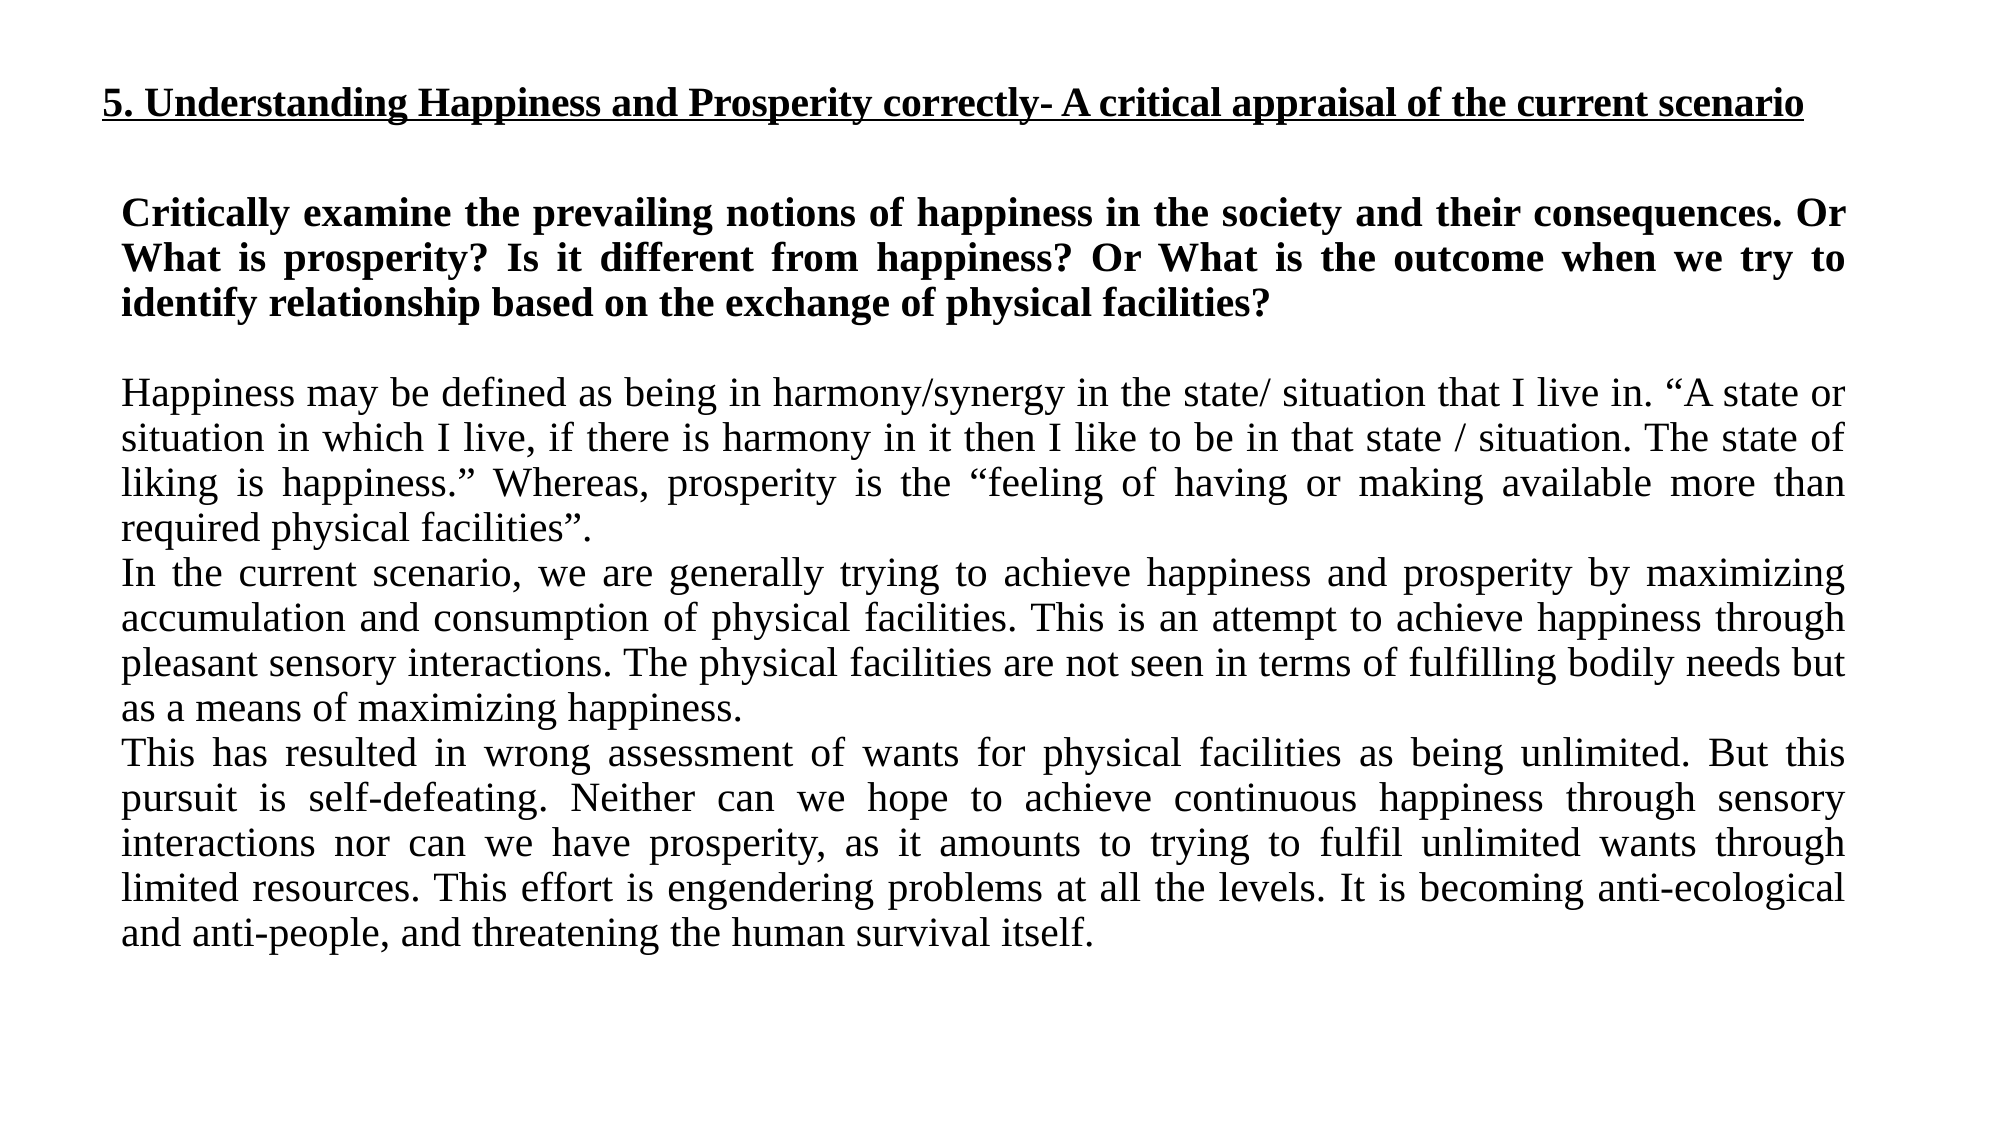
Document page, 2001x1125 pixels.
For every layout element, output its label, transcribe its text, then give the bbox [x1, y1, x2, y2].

text_box 5. Understanding Happiness and Prosperity correctly- A critical appraisal of the current scenario [87, 67, 1825, 182]
subtitle Critically examine the prevailing notions of happiness in the society and their consequences. Or What is prosperity? Is it different from happiness? Or What is the outcome when we try to identify relationship based on the exchange of physical facilities? Happiness may be defined as being in harmony/synergy in the state/ situation that I live in. “A state or situation in which I live, if there is harmony in it then I like to be in that state / situation. The state of liking is happiness.” Whereas, prosperity is the “feeling of having or making available more than required physical facilities”. In the current scenario, we are generally trying to achieve happiness and prosperity by maximizing accumulation and consumption of physical facilities. This is an attempt to achieve happiness through pleasant sensory interactions. The physical facilities are not seen in terms of fulfilling bodily needs but as a means of maximizing happiness. This has resulted in wrong assessment of wants for physical facilities as being unlimited. But this pursuit is self-defeating. Neither can we hope to achieve continuous happiness through sensory interactions nor can we have prosperity, as it amounts to trying to fulfil unlimited wants through limited resources. This effort is engendering problems at all the levels. It is becoming anti-ecological and anti-people, and threatening the human survival itself. [106, 183, 1863, 1024]
